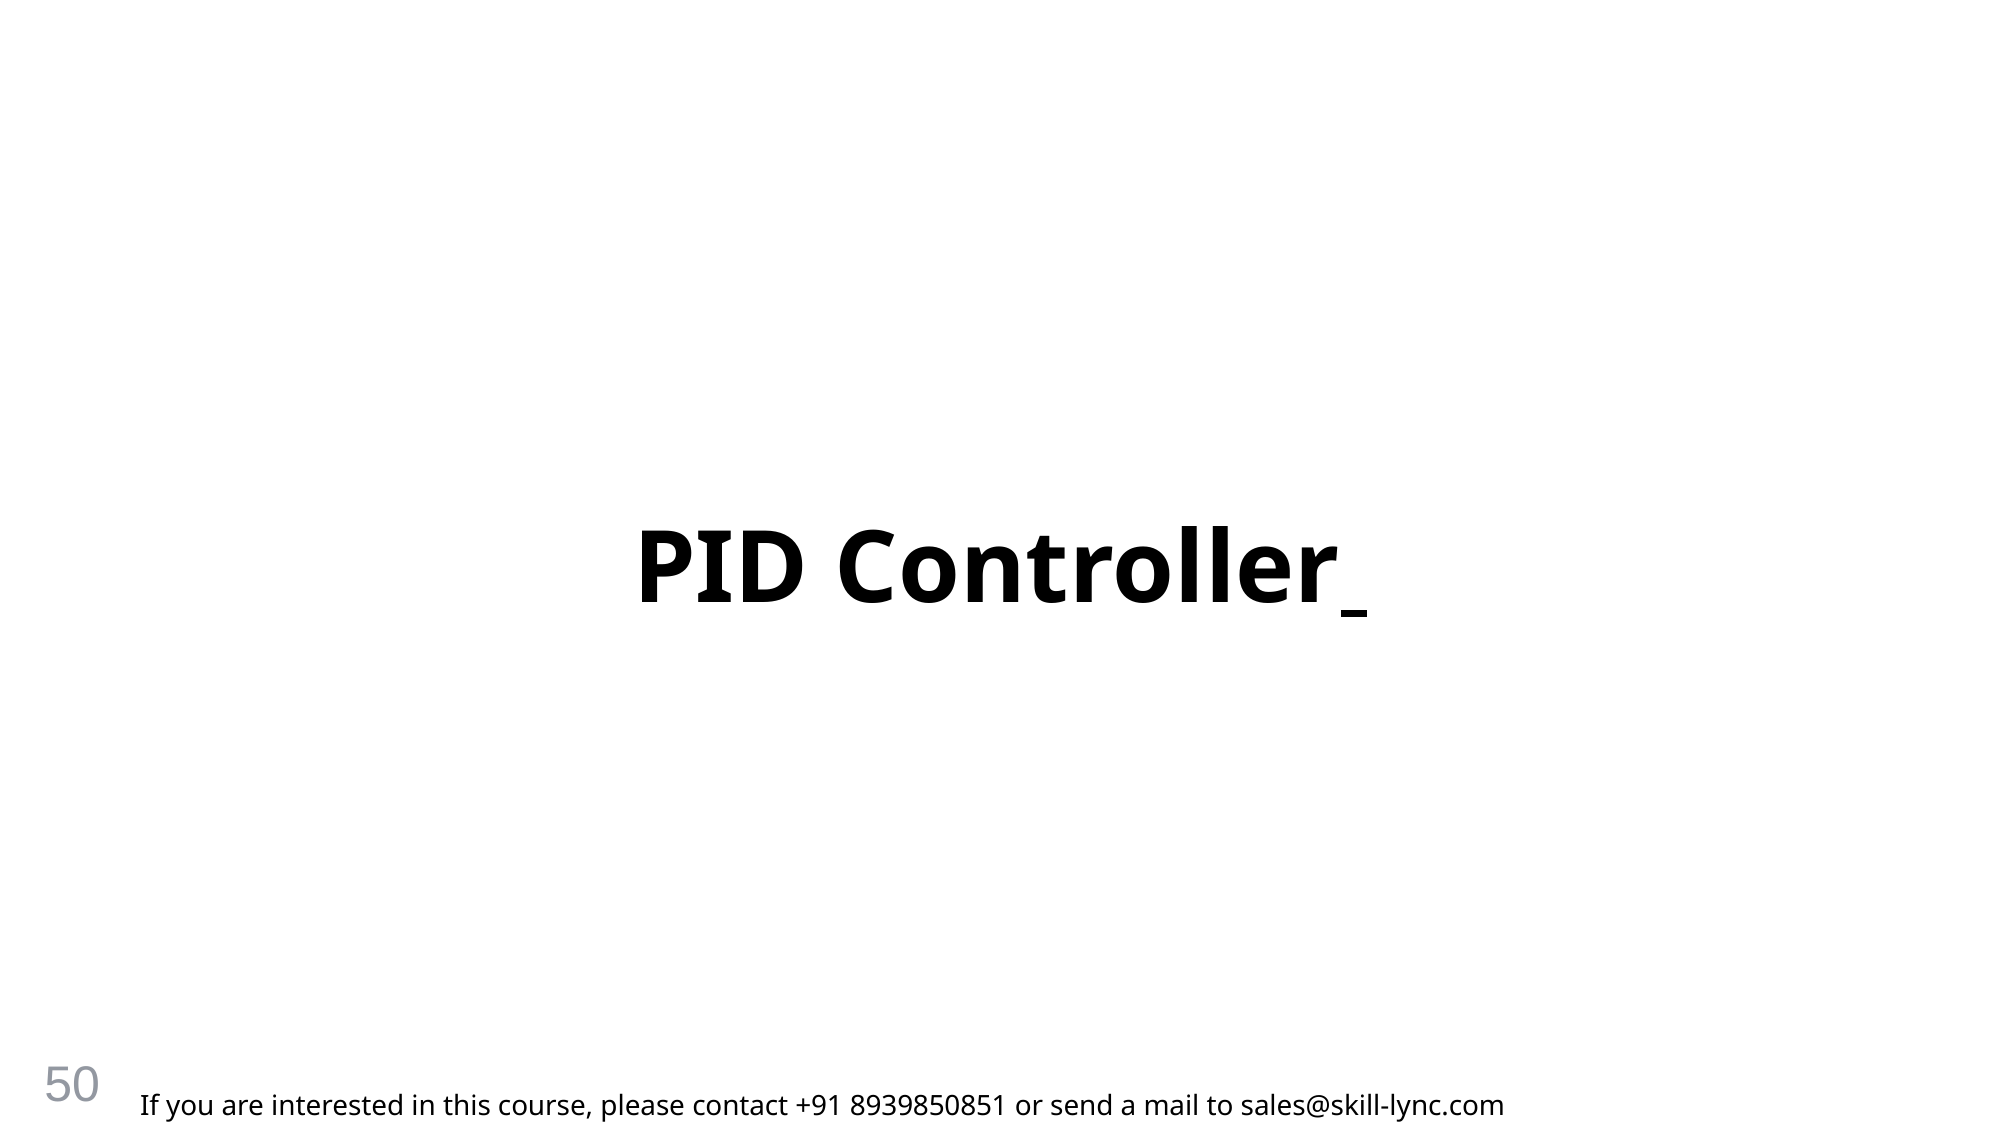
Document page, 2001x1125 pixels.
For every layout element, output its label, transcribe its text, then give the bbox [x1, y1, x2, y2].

title PID Controller [68, 470, 1932, 655]
slide_number 50 [0, 1038, 120, 1125]
